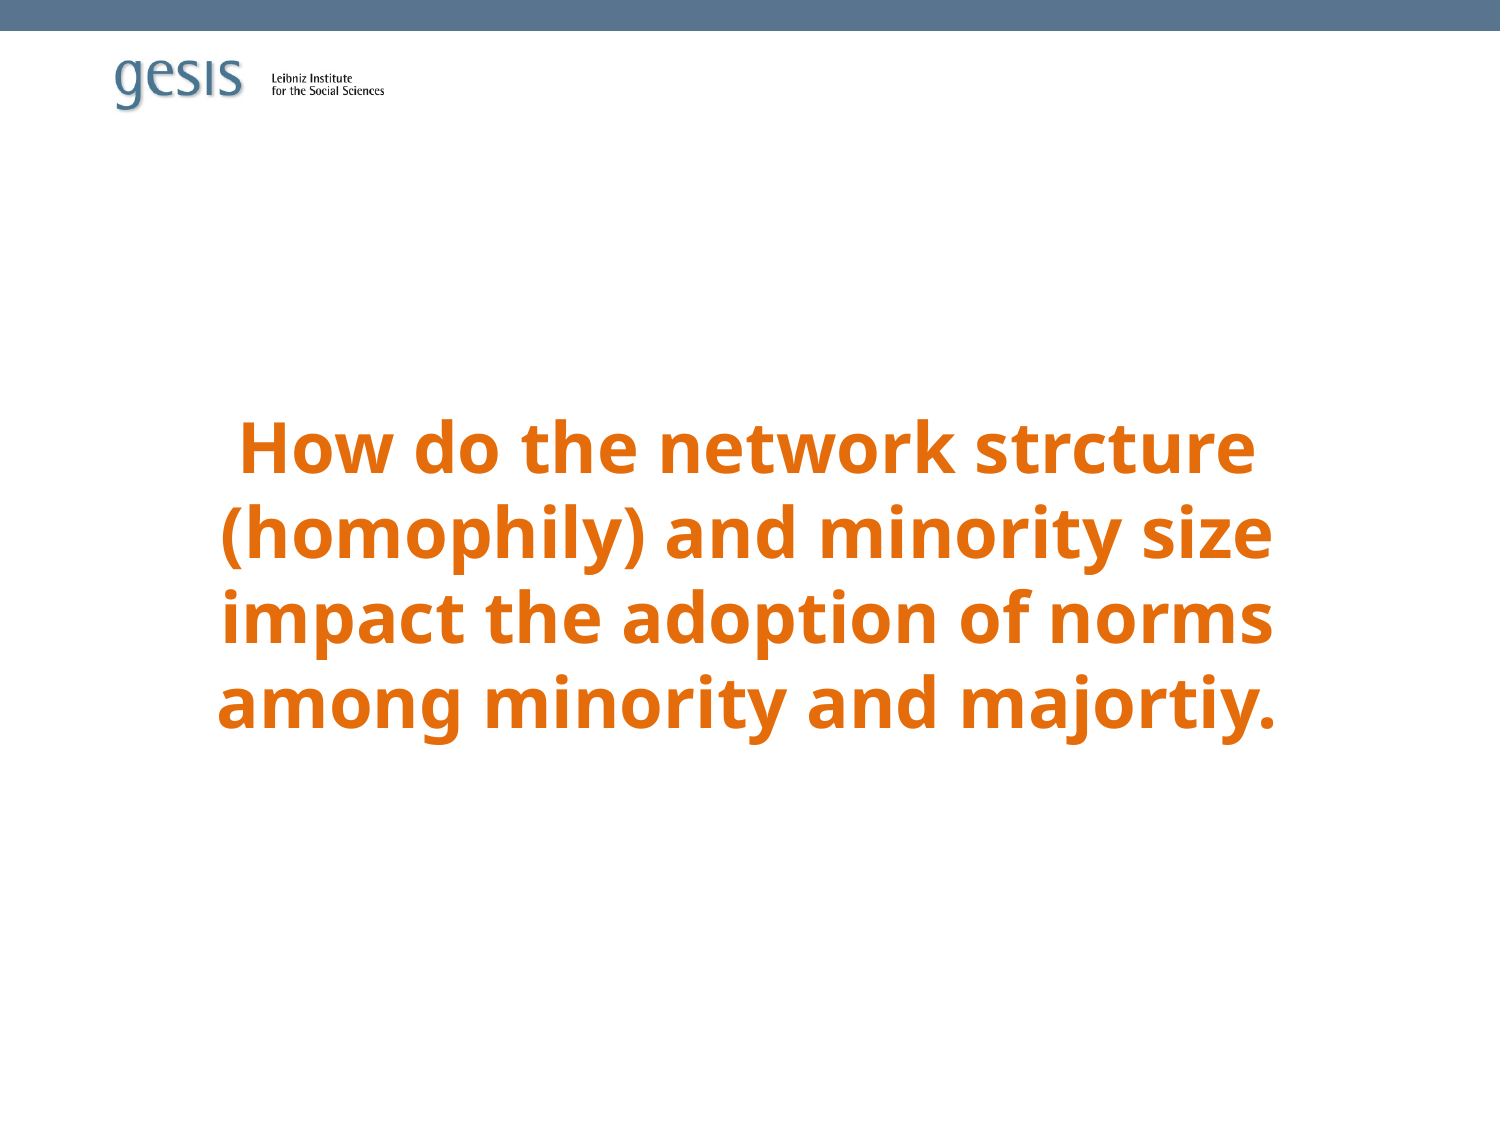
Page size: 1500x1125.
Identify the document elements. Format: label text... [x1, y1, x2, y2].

picture [113, 58, 384, 115]
text_box How do the network strcture (homophily) and minority size impact the adoption of norms among minority and majortiy. [110, 322, 1386, 824]
